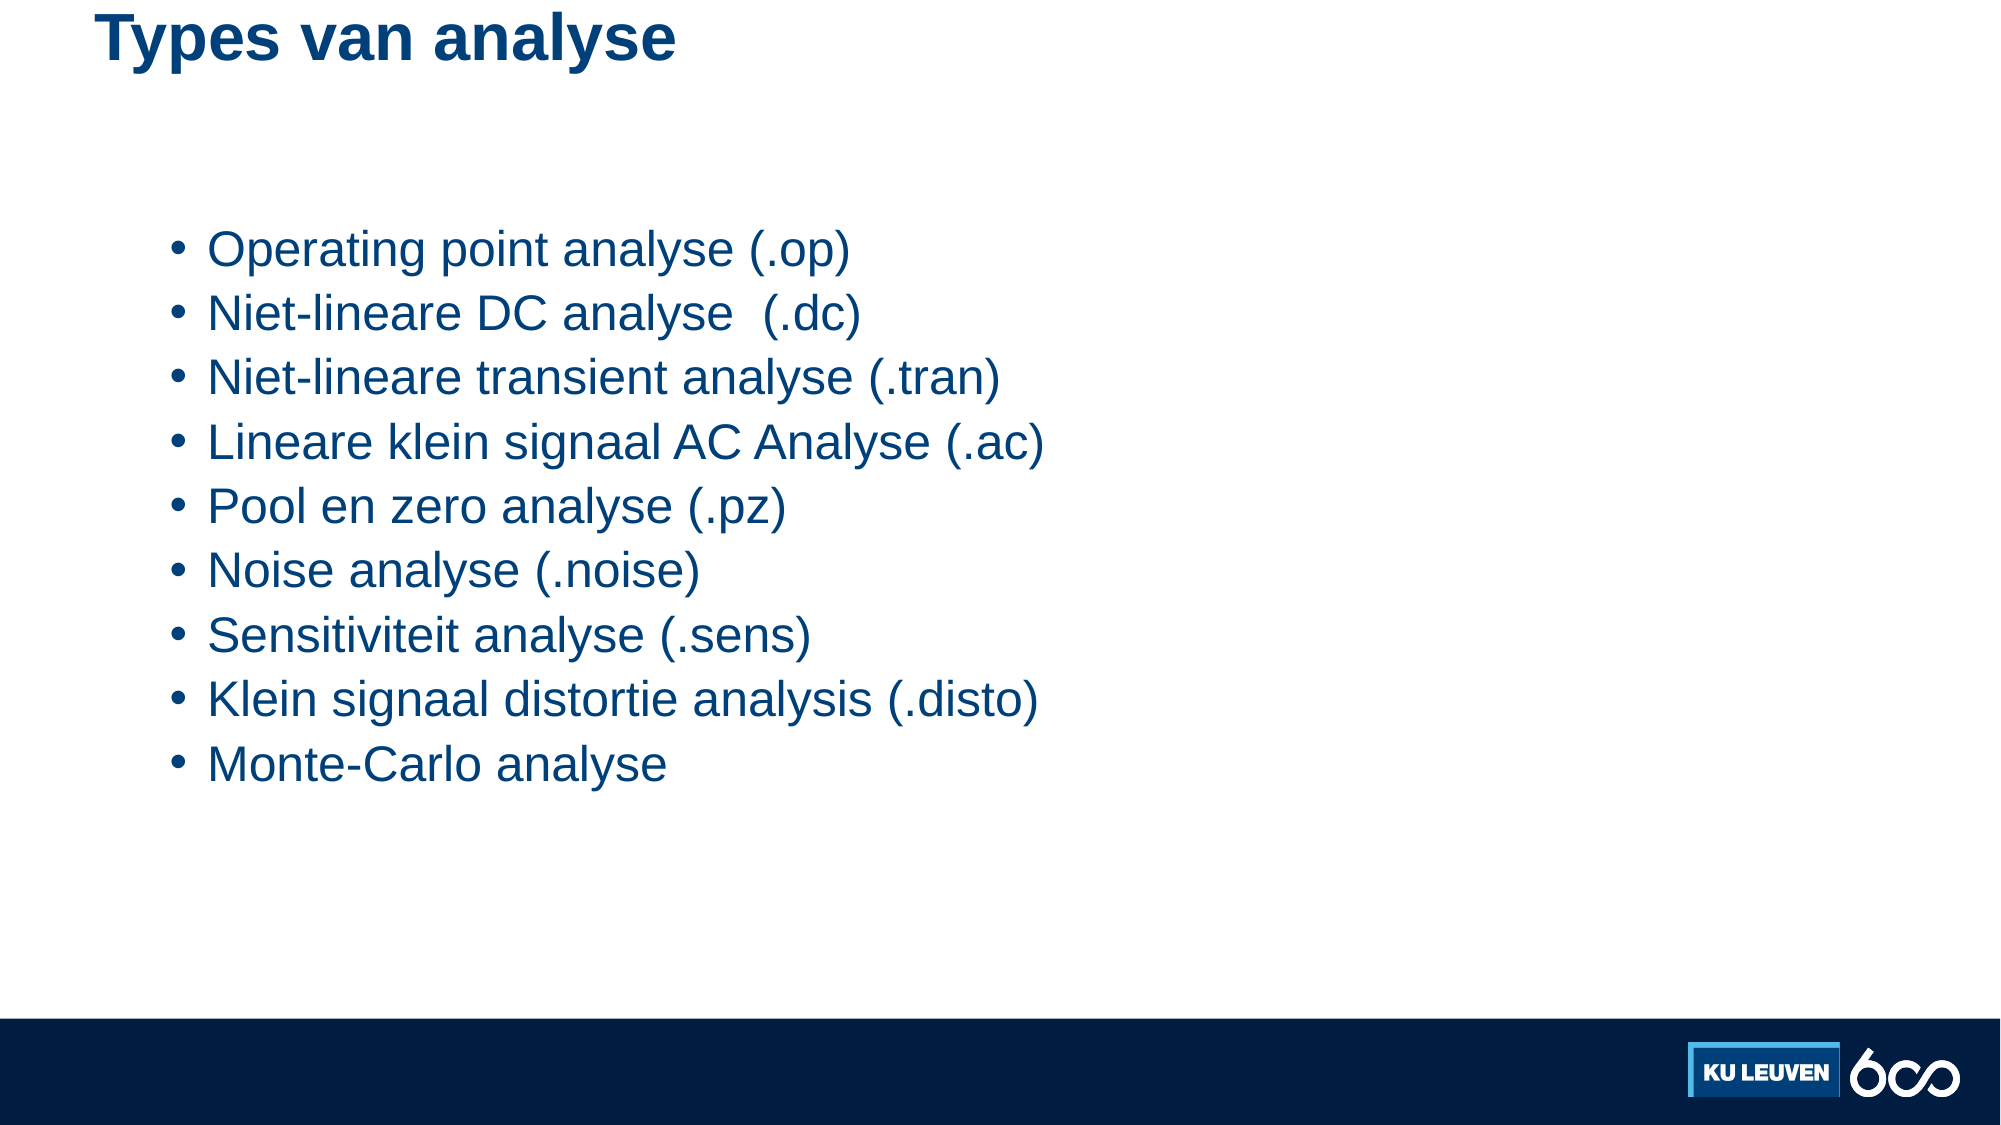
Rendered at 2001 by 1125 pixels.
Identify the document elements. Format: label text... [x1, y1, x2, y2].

title Types van analyse [94, 2, 1906, 110]
list Operating point analyse (.op) Niet-lineare DC analyse (.dc) Niet-lineare transient analyse (.tran) Lineare klein signaal AC Analyse (.ac) Pool en zero analyse (.pz) Noise analyse (.noise) Sensitiviteit analyse (.sens) Klein signaal distortie analysis (.disto) Monte-Carlo analyse [94, 142, 1900, 792]
picture [1688, 1042, 1960, 1097]
